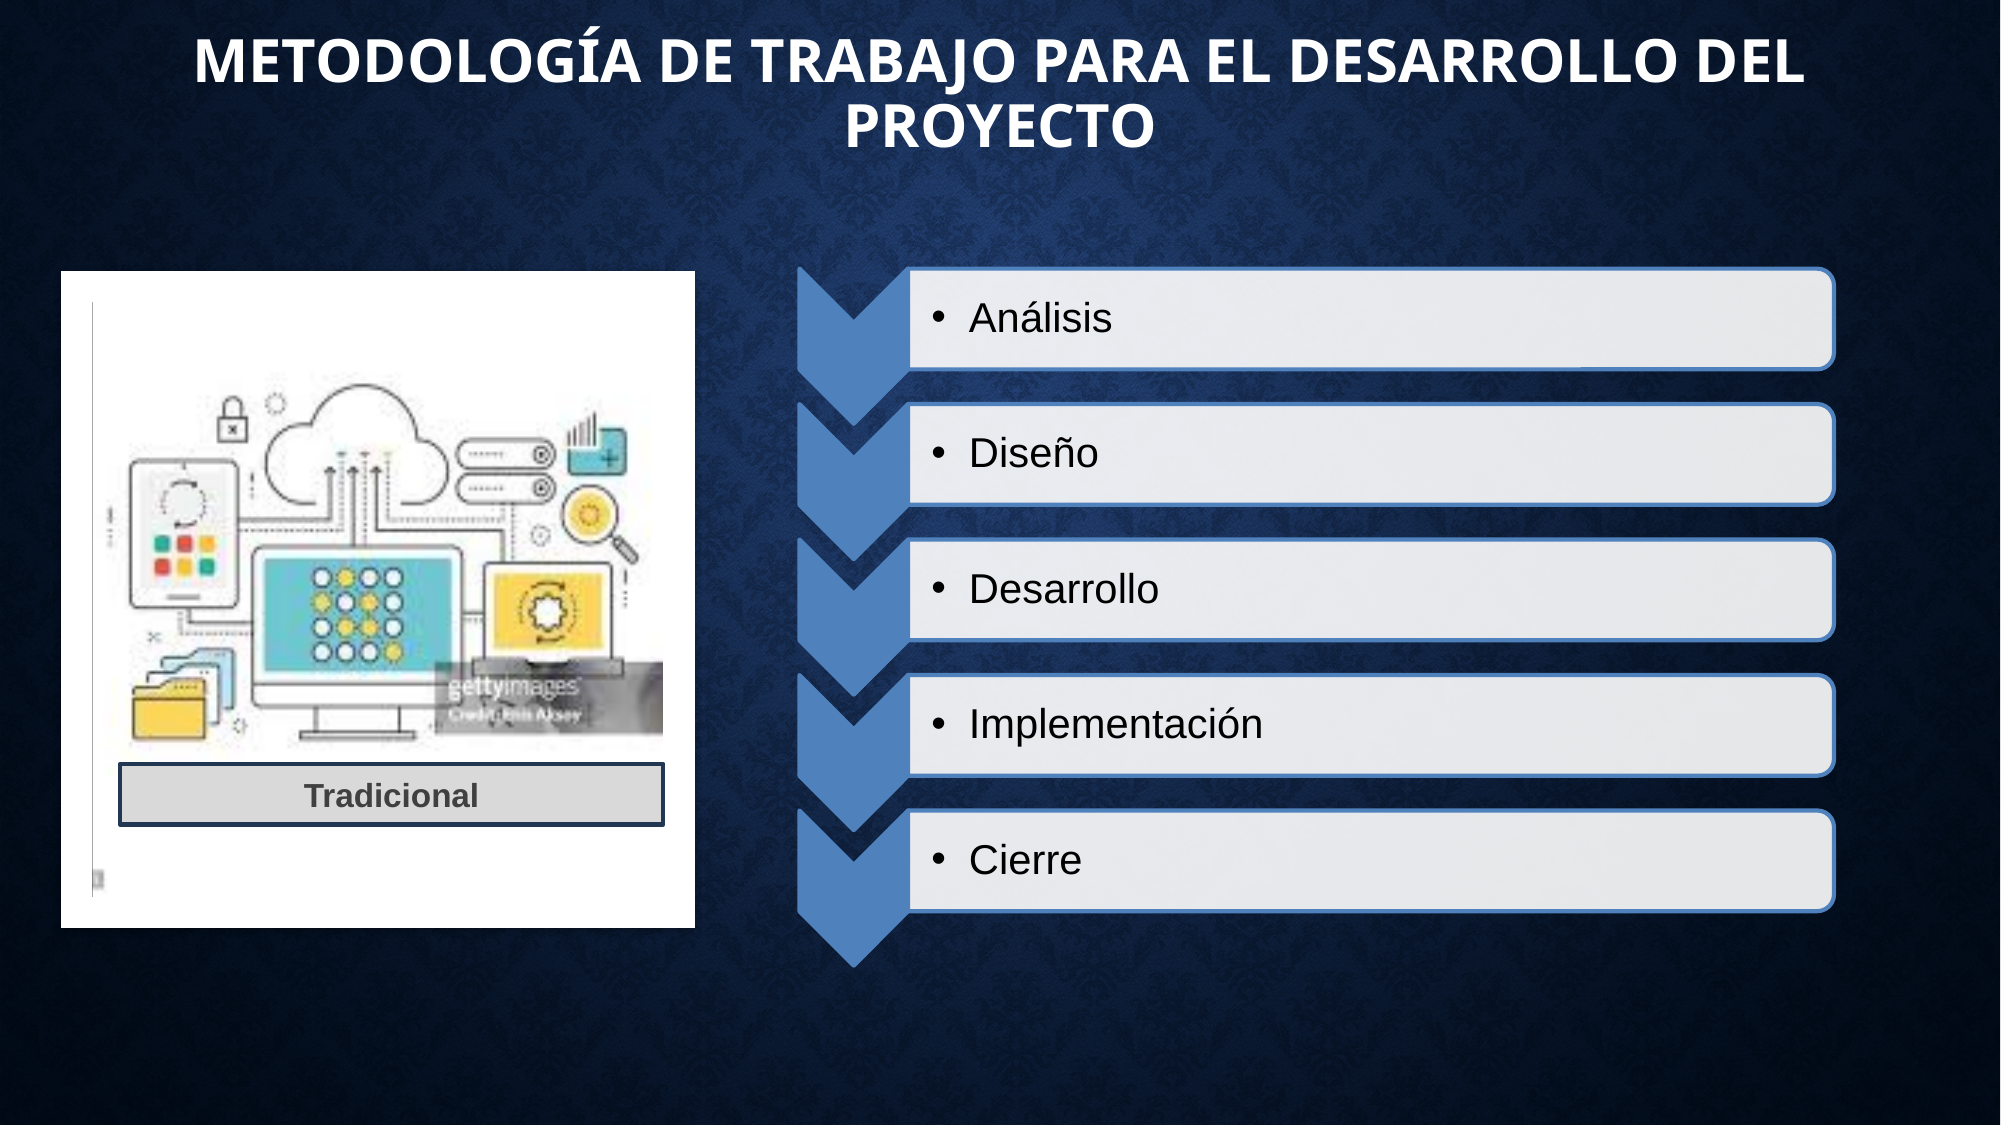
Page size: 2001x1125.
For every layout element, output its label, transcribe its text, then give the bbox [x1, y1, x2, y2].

picture [0, 0, 2001, 1125]
title METODOLOGÍA DE TRABAJO PARA EL DESARROLLO DEL PROYECTO [150, 22, 1850, 241]
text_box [799, 268, 1835, 966]
